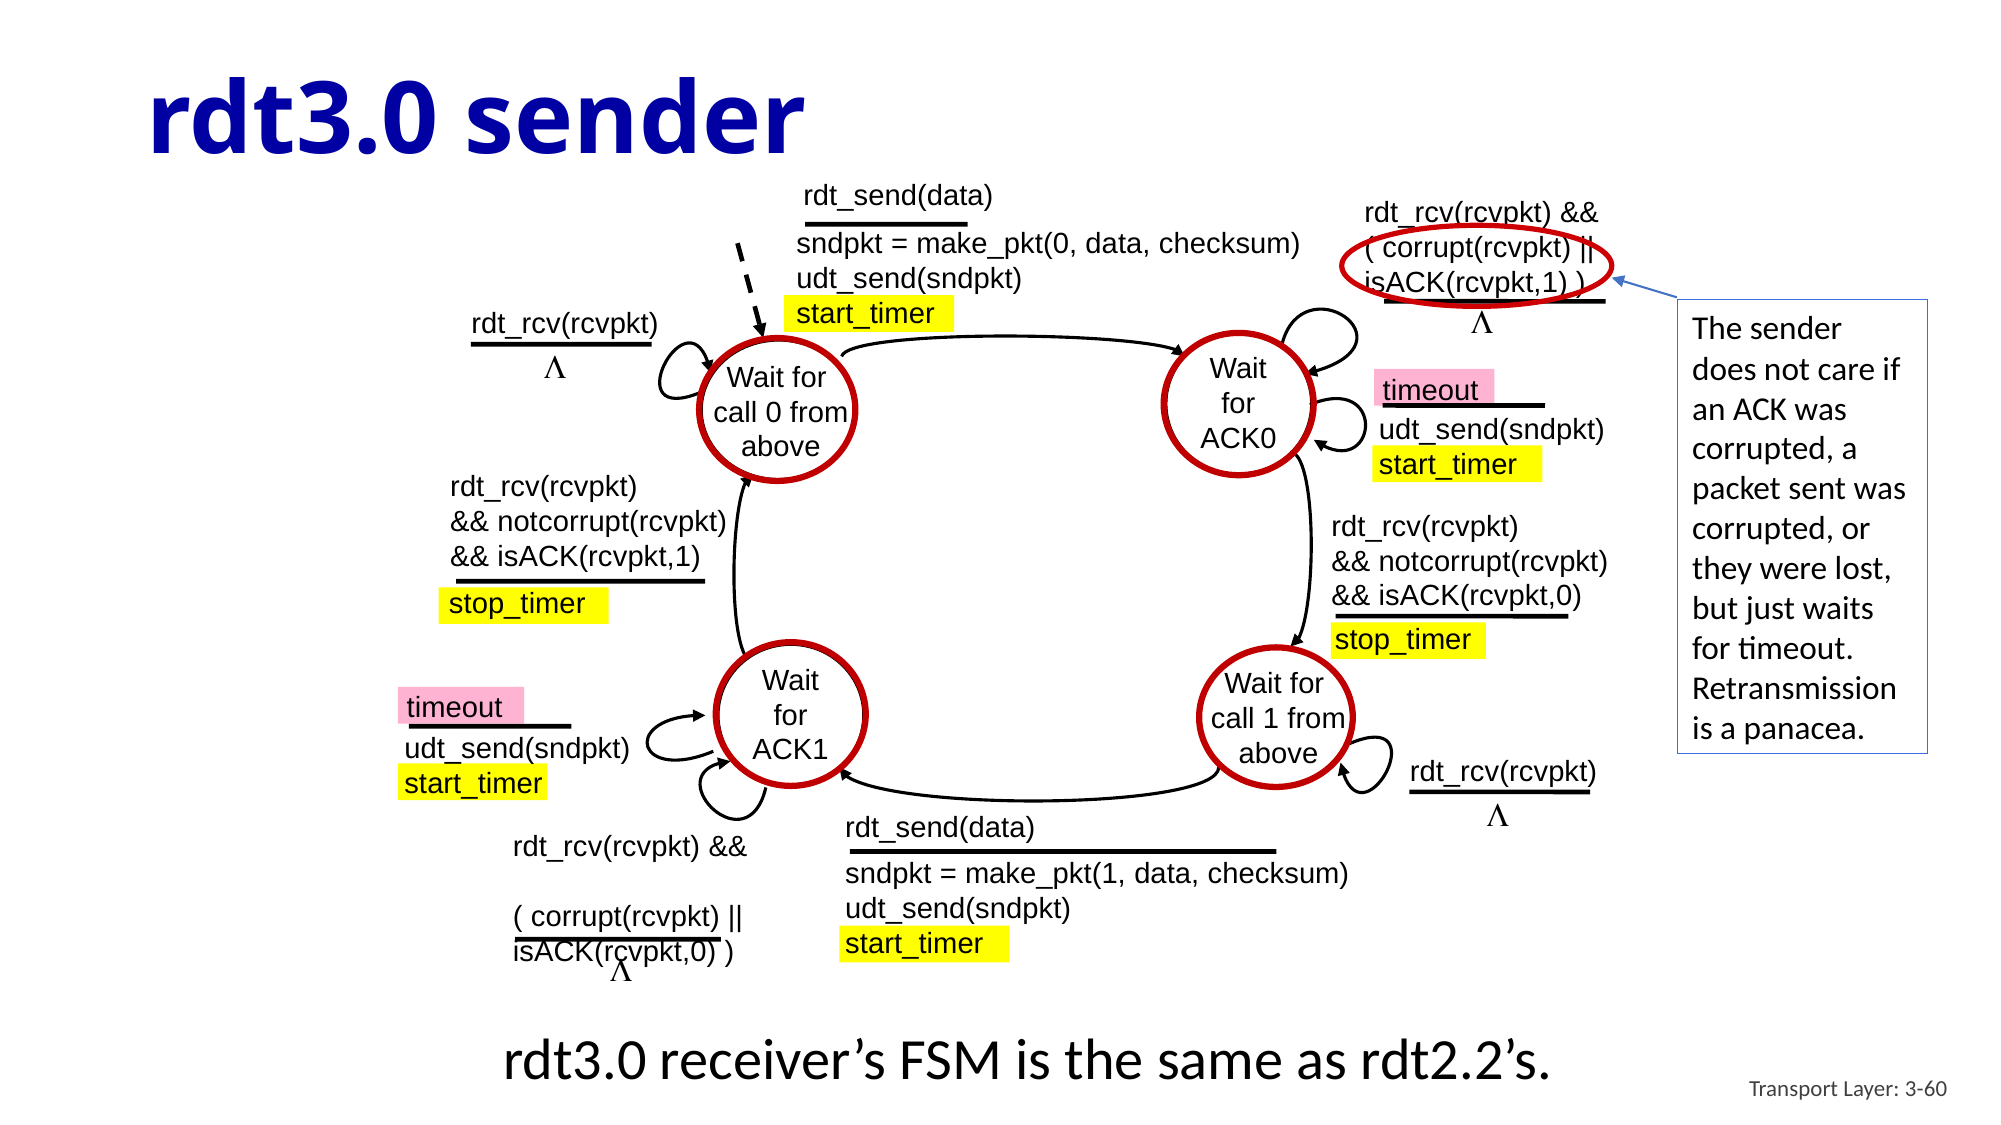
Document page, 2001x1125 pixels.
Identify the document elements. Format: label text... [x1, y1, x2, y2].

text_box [1165, 357, 1309, 475]
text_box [389, 681, 714, 801]
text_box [1180, 646, 1377, 767]
text_box [754, 318, 766, 338]
slide_number Transport Layer: 3-60 [1512, 1056, 1963, 1117]
title rdt3.0 sender [131, 47, 1952, 195]
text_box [1290, 452, 1670, 647]
text_box [838, 938, 1010, 963]
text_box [717, 644, 864, 787]
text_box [1611, 277, 1677, 298]
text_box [498, 761, 766, 996]
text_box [1281, 186, 1630, 374]
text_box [781, 168, 1415, 357]
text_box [434, 459, 754, 664]
text_box The sender does not care if an ACK was corrupted, a packet sent was corrupted, or they were lost, but just waits for timeout. Retransmission is a panacea. [1677, 299, 1928, 754]
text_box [830, 767, 1396, 938]
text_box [1340, 707, 1630, 854]
text_box rdt3.0 receiver’s FSM is the same as rdt2.2’s. [488, 1013, 1568, 1099]
text_box [754, 336, 781, 340]
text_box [1309, 363, 1712, 486]
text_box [683, 340, 879, 480]
text_box [1377, 647, 1487, 660]
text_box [456, 282, 711, 429]
